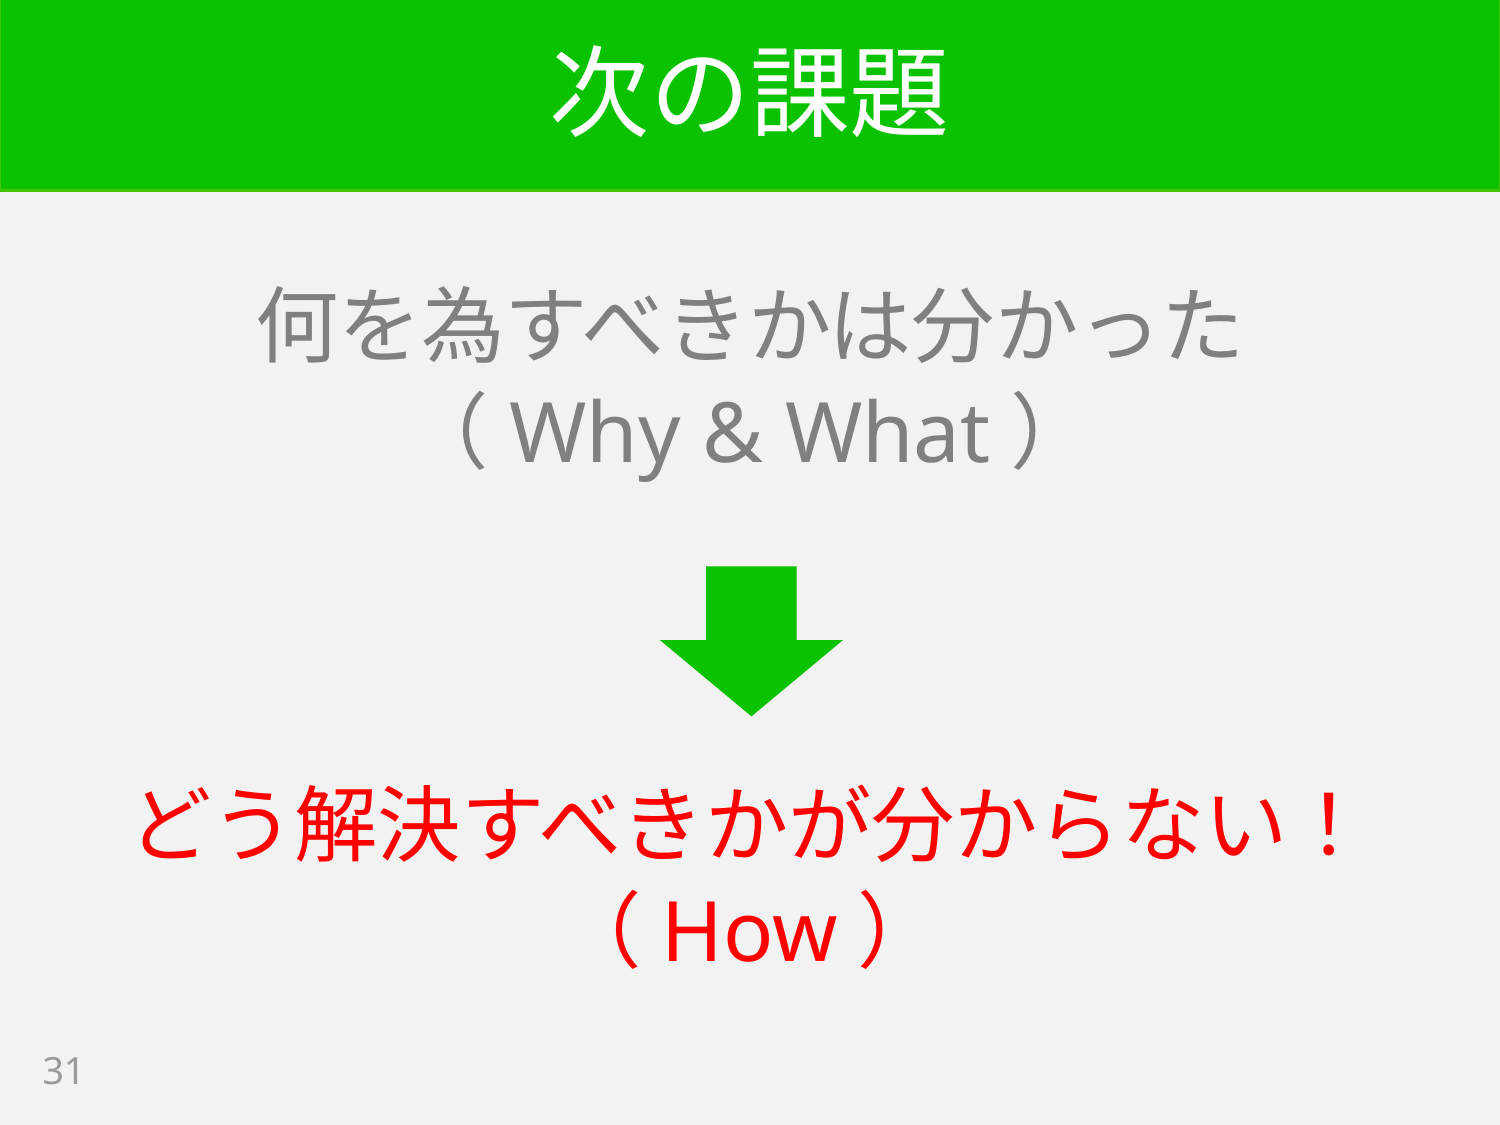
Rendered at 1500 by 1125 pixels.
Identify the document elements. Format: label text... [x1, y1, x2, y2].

slide_number 31 [27, 1042, 146, 1102]
title 次の課題 [0, 53, 1500, 140]
list 何を為すべきかは分かった （Why & What） [103, 277, 1397, 632]
text_box どう解決すべきかが分からない！ （How） [102, 632, 1397, 987]
text_box [659, 566, 843, 717]
